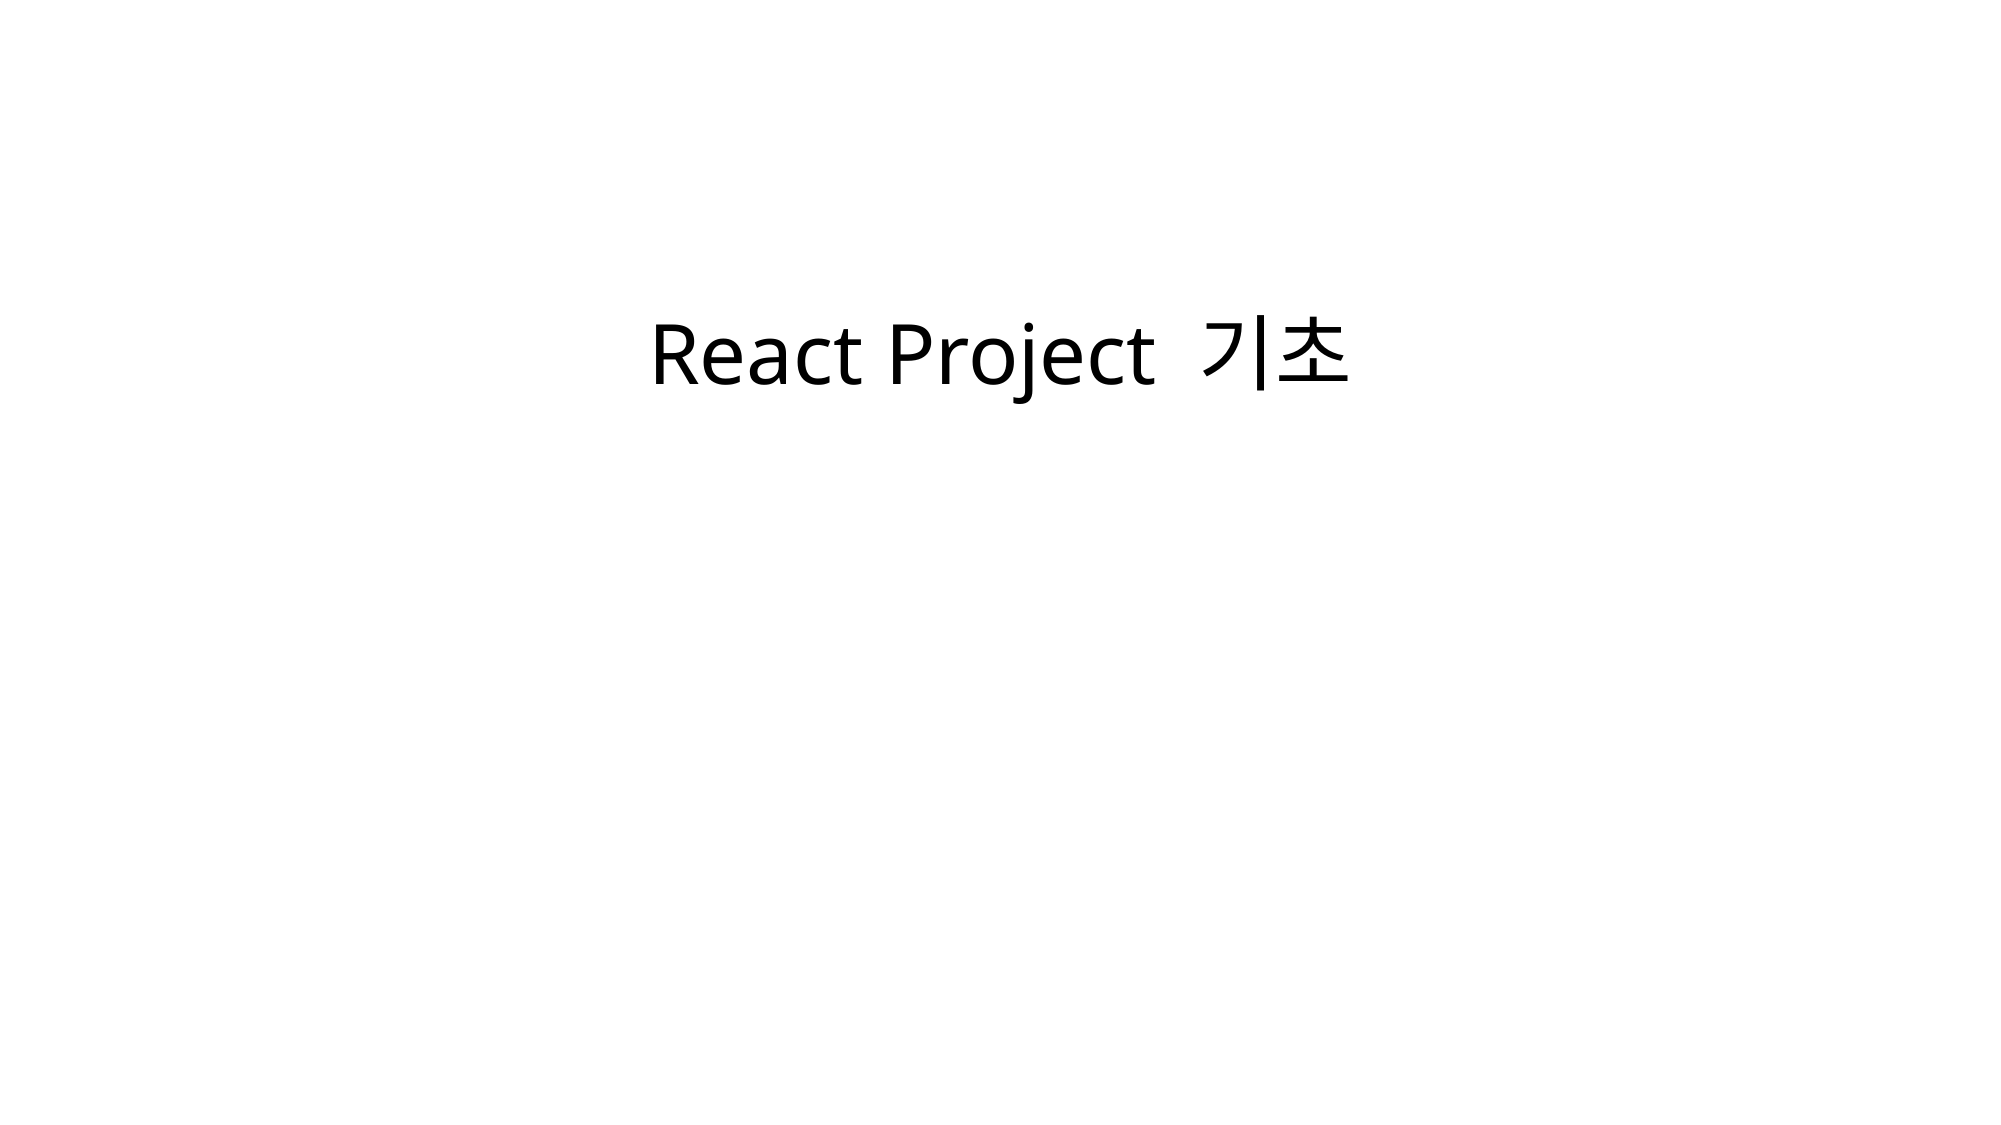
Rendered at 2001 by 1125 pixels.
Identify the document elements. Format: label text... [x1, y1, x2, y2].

title React Project 기초 [249, 19, 1750, 411]
